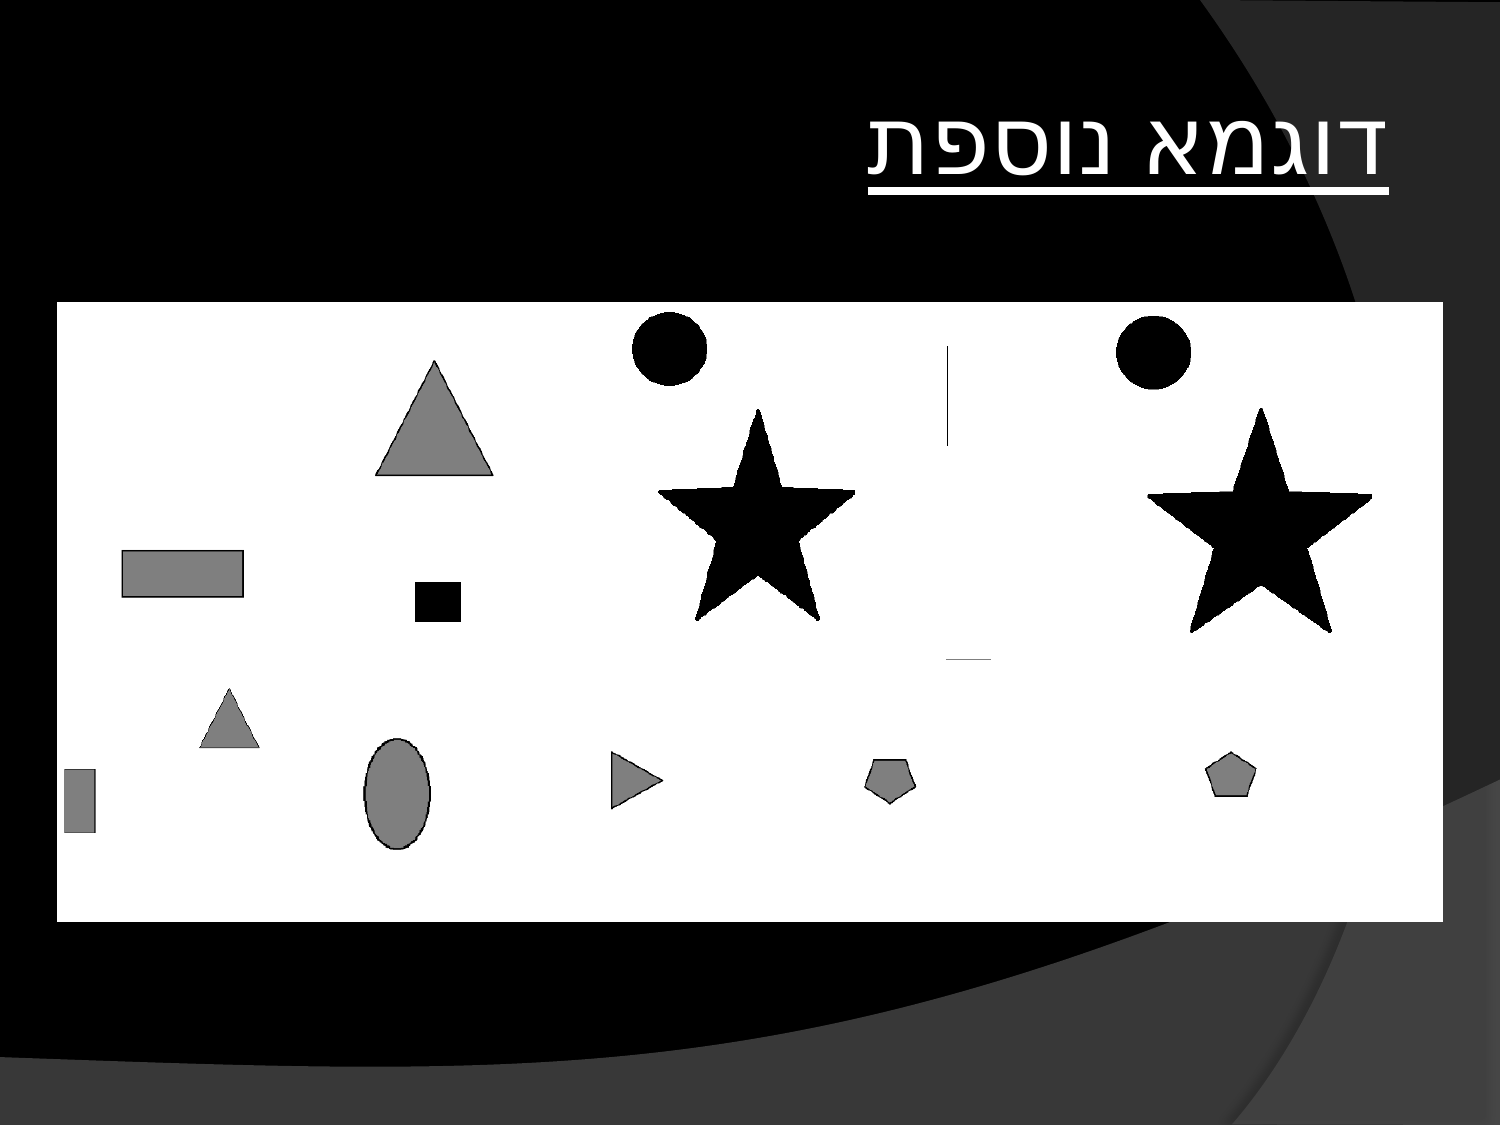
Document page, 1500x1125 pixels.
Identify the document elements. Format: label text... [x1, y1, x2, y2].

title דוגמא נוספת [171, 42, 1397, 231]
picture [57, 302, 1443, 922]
